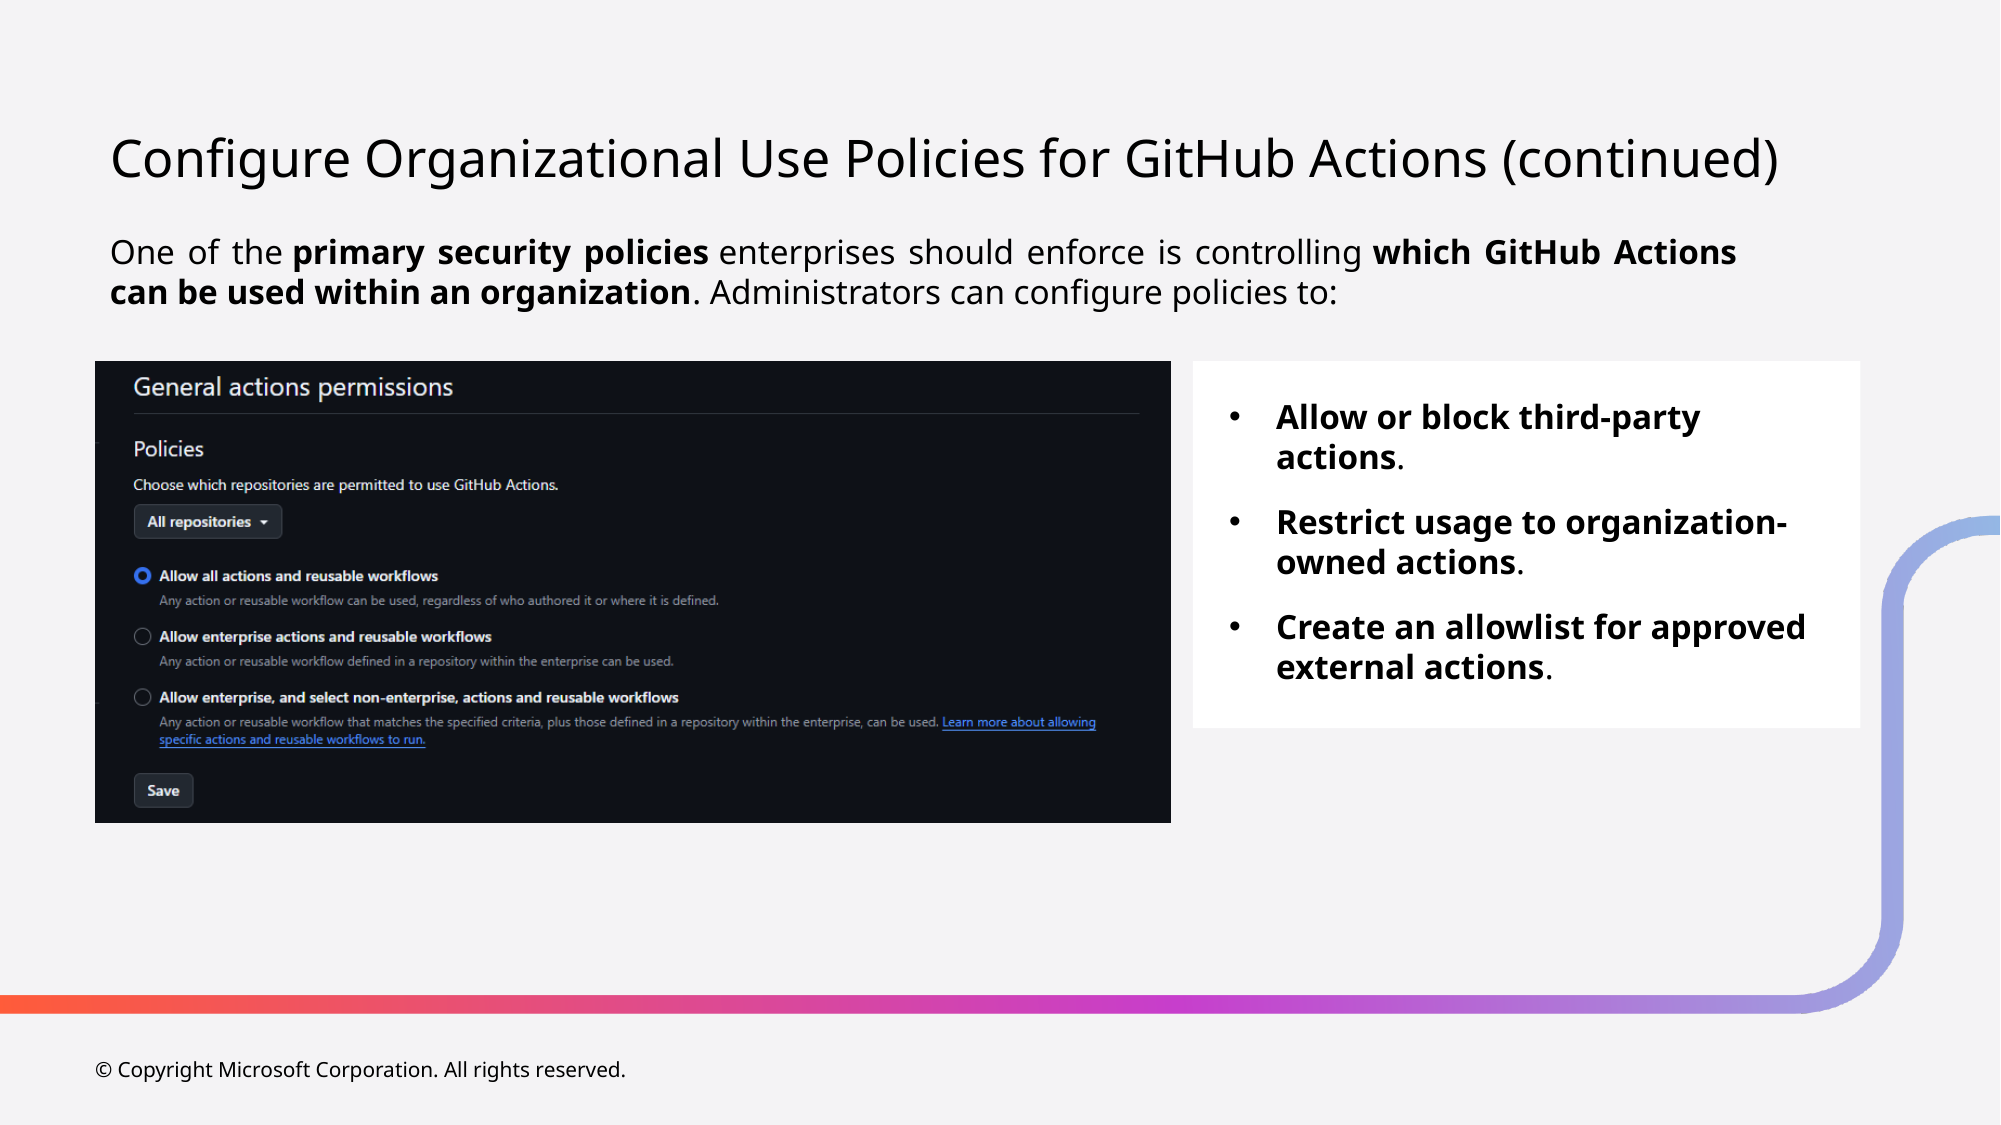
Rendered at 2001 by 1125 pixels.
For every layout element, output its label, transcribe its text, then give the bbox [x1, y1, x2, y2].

text_box One of the primary security policies enterprises should enforce is controlling which GitHub Actions can be used within an organization. Administrators can configure policies to: [95, 224, 1753, 319]
picture [0, 360, 2000, 1014]
text_box Allow or block third-party actions. Restrict usage to organization-owned actions. Create an allowlist for approved external actions. [1214, 388, 1834, 694]
text_box [1191, 359, 1862, 730]
title Configure Organizational Use Policies for GitHub Actions (continued) [95, 119, 1800, 201]
footer © Copyright Microsoft Corporation. All rights reserved. [95, 1053, 776, 1086]
